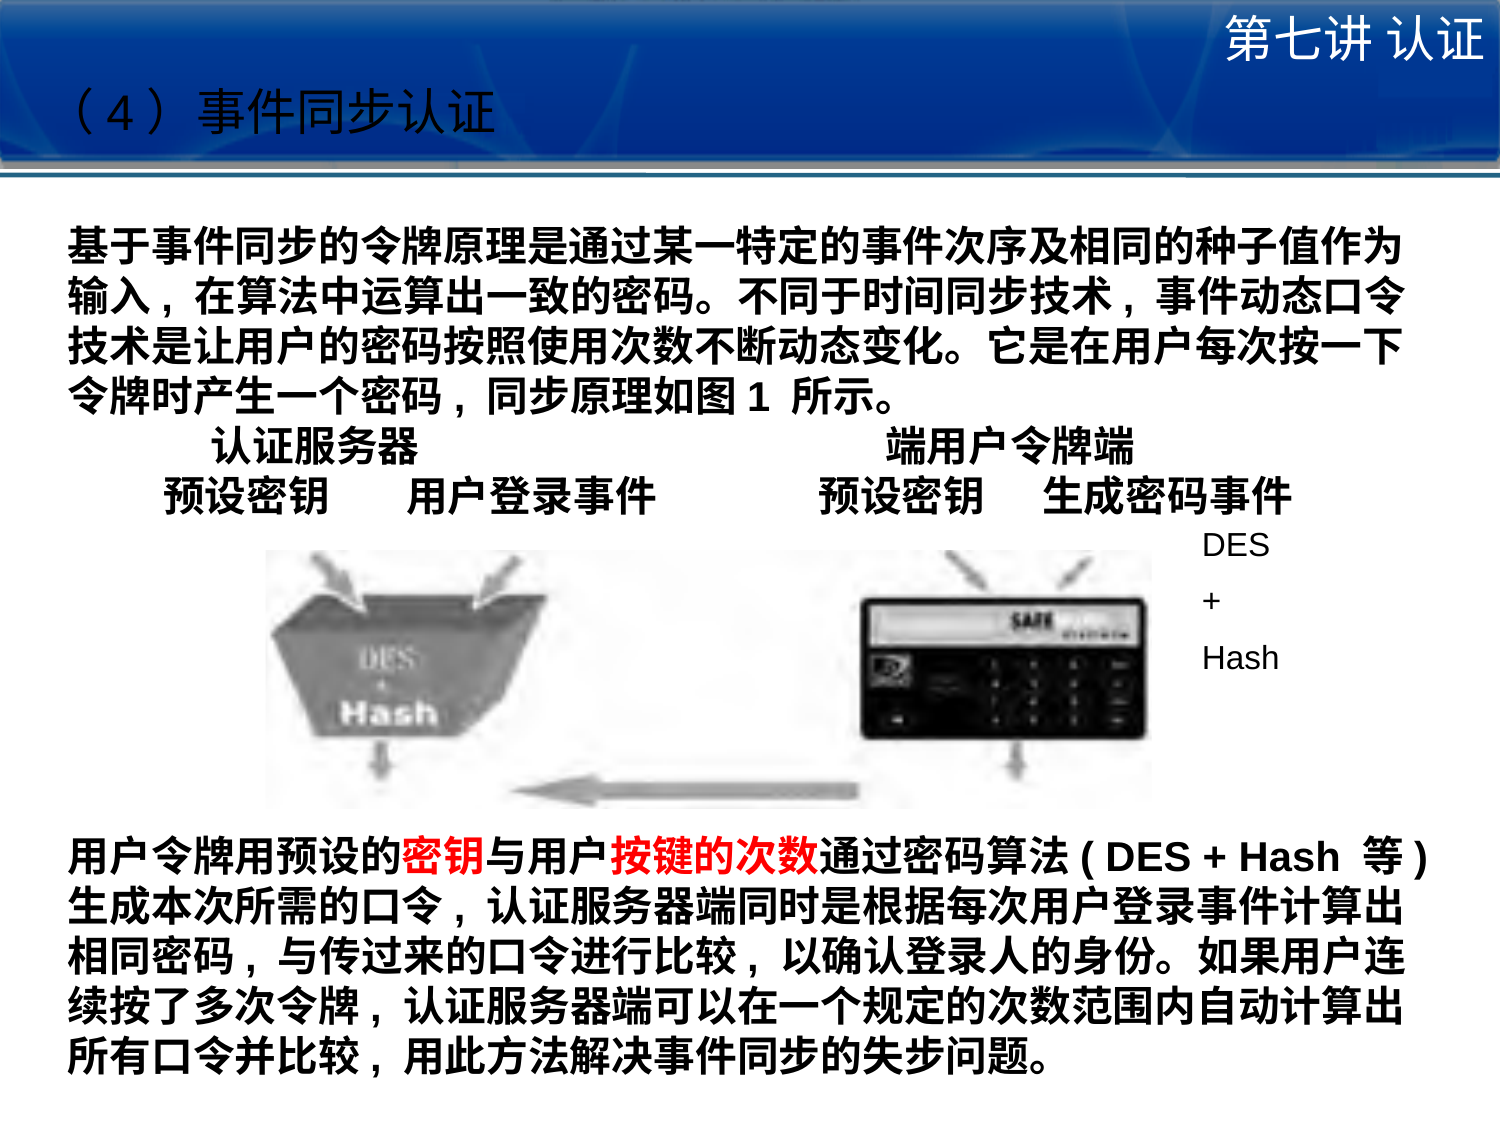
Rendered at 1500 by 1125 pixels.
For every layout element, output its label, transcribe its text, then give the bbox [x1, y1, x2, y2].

text_box DES + Hash [1187, 515, 1329, 684]
title （4）事件同步认证 [29, 54, 1431, 166]
text_box 第七讲 认证 [575, 0, 1500, 75]
picture [265, 550, 1152, 809]
text_box 基于事件同步的令牌原理是通过某一特定的事件次序及相同的种子值作为输入, 在算法中运算出一致的密码。不同于时间同步技术, 事件动态口令技术是让用户的密码按照使用次数不断动态变化。它是在用户每次按一下令牌时产生一个密码, 同步原理如图1 所示。 认证服务器 端用户令牌端 预设密钥 用户登录事件 预设密钥 生成密码事件 用户令牌用预设的密钥与用户按键的次数通过密码算法( DES + Hash 等) 生成本次所需的口令, 认证服务器端同时是根据每次用户登录事件计算出相同密码, 与传过来的口令进行比较, 以确认登录人的身份。如果用户连续按了多次令牌, 认证服务器端可以在一个规定的次数范围内自动计算出所有口令并比较, 用此方法解决事件同步的失步问题。 [53, 161, 1447, 1125]
